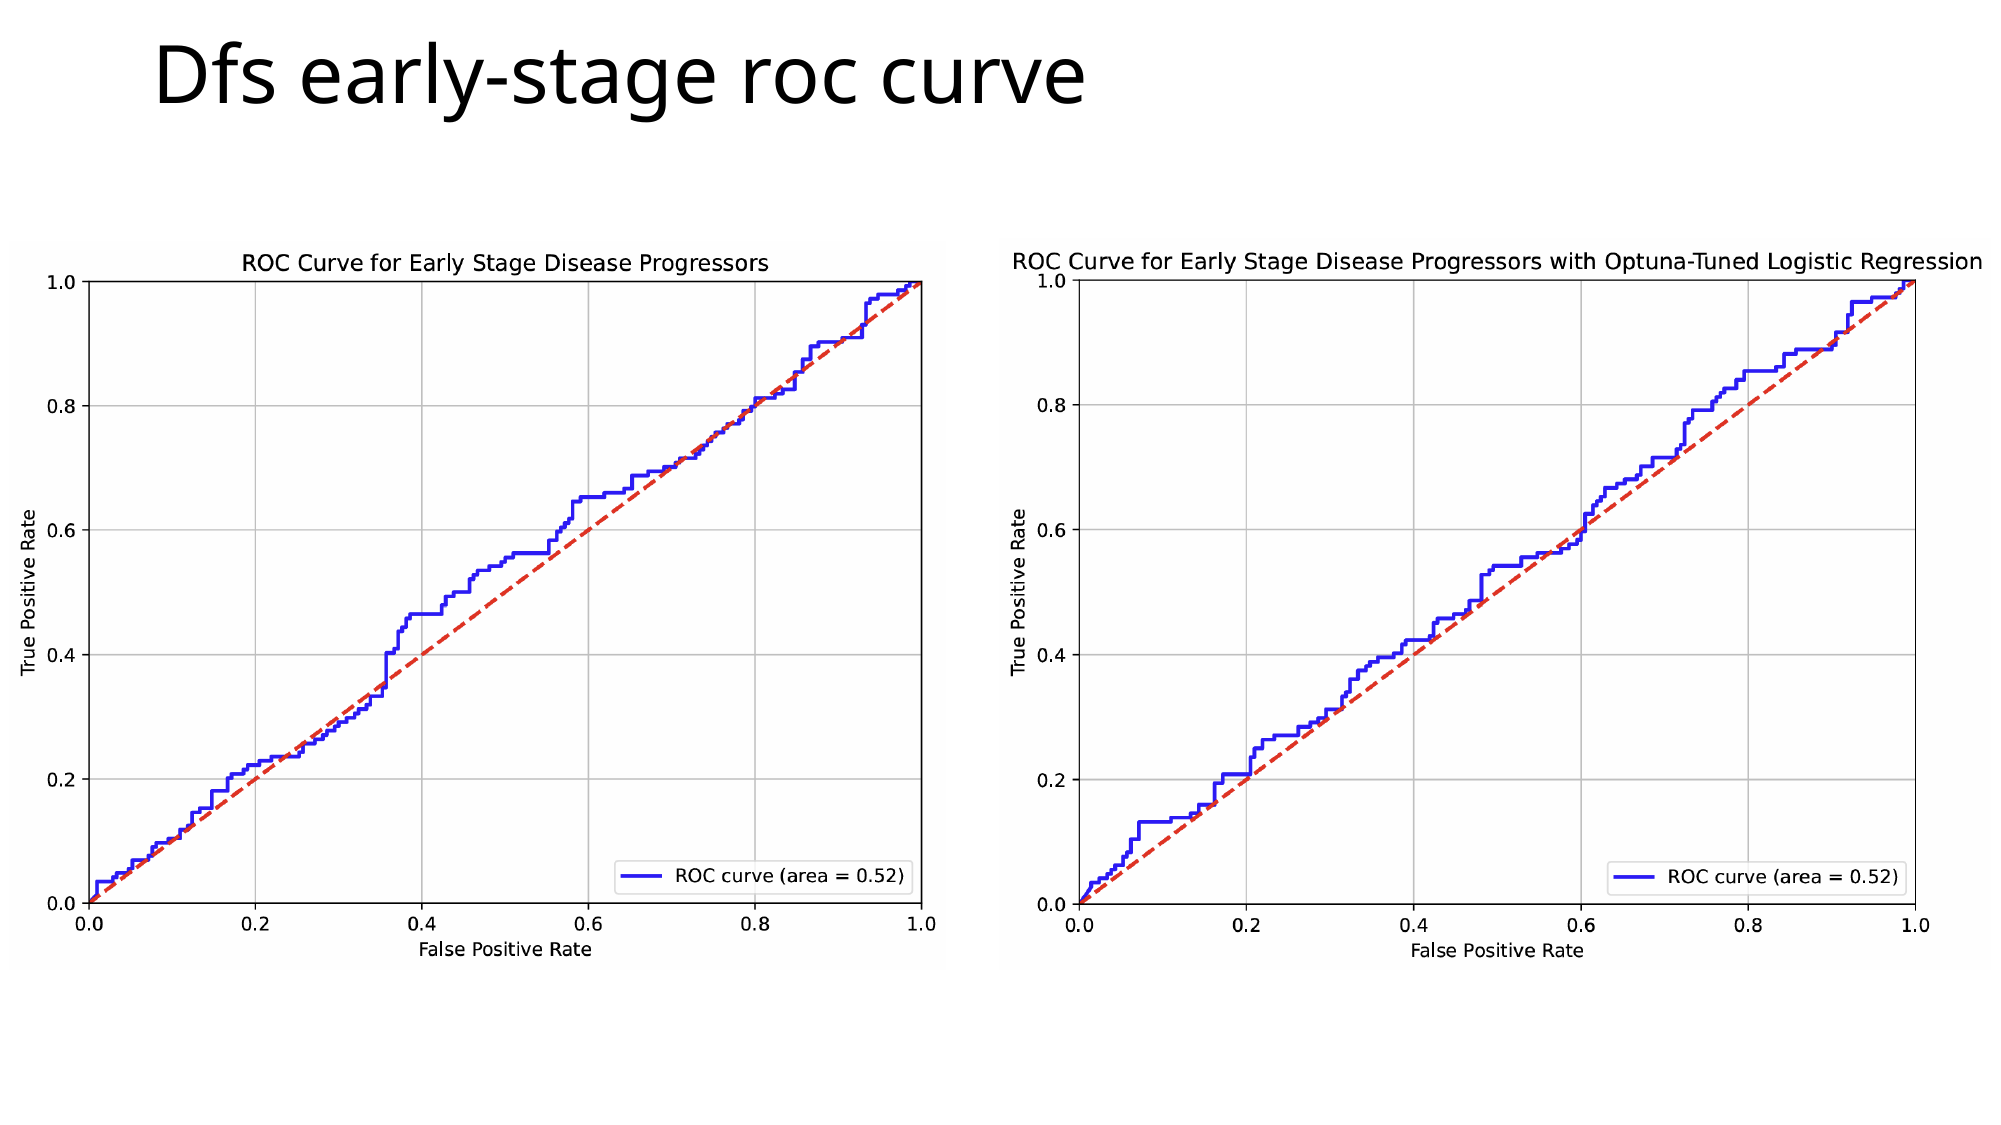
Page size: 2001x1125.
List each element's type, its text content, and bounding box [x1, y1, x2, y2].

picture [999, 238, 1991, 971]
picture [9, 241, 947, 970]
title Dfs early-stage roc curve [137, 25, 1863, 129]
